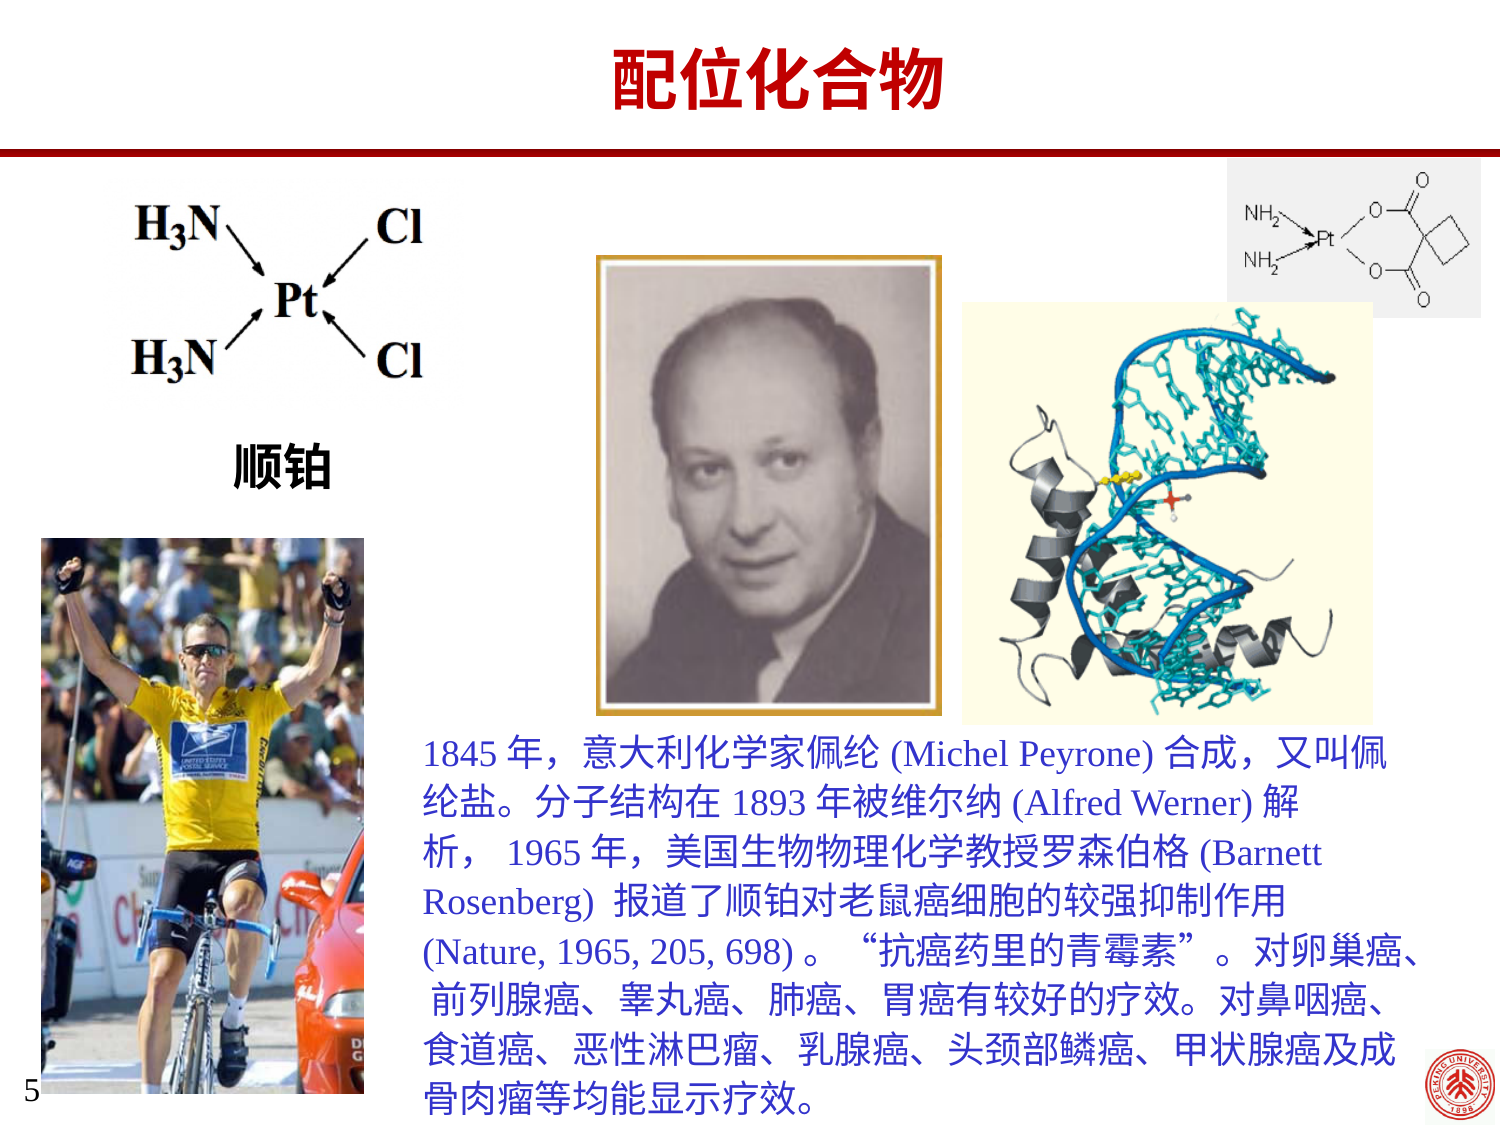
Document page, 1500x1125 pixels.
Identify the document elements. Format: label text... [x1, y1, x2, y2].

text_box 配位化合物 [596, 30, 961, 126]
picture [596, 255, 943, 717]
picture [962, 158, 1481, 726]
text_box [0, 149, 1500, 157]
picture [103, 178, 465, 410]
picture [1433, 1049, 1495, 1125]
picture [41, 538, 364, 1095]
text_box 1845年，意大利化学家佩纶(Michel Peyrone)合成，又叫佩纶盐。分子结构在1893年被维尔纳(Alfred Werner)解析，1965年，美国生物物理化学教授罗森伯格(Barnett Rosenberg) 报道了顺铂对老鼠癌细胞的较强抑制作用(Nature, 1965, 205, 698)。“抗癌药里的青霉素”。对卵巢癌、 前列腺癌、睾丸癌、肺癌、胃癌有较好的疗效。对鼻咽癌、食道癌、恶性淋巴瘤、乳腺癌、头颈部鳞癌、甲状腺癌及成骨肉瘤等均能显示疗效。 [407, 716, 1433, 1125]
text_box 顺铂 [218, 427, 349, 503]
